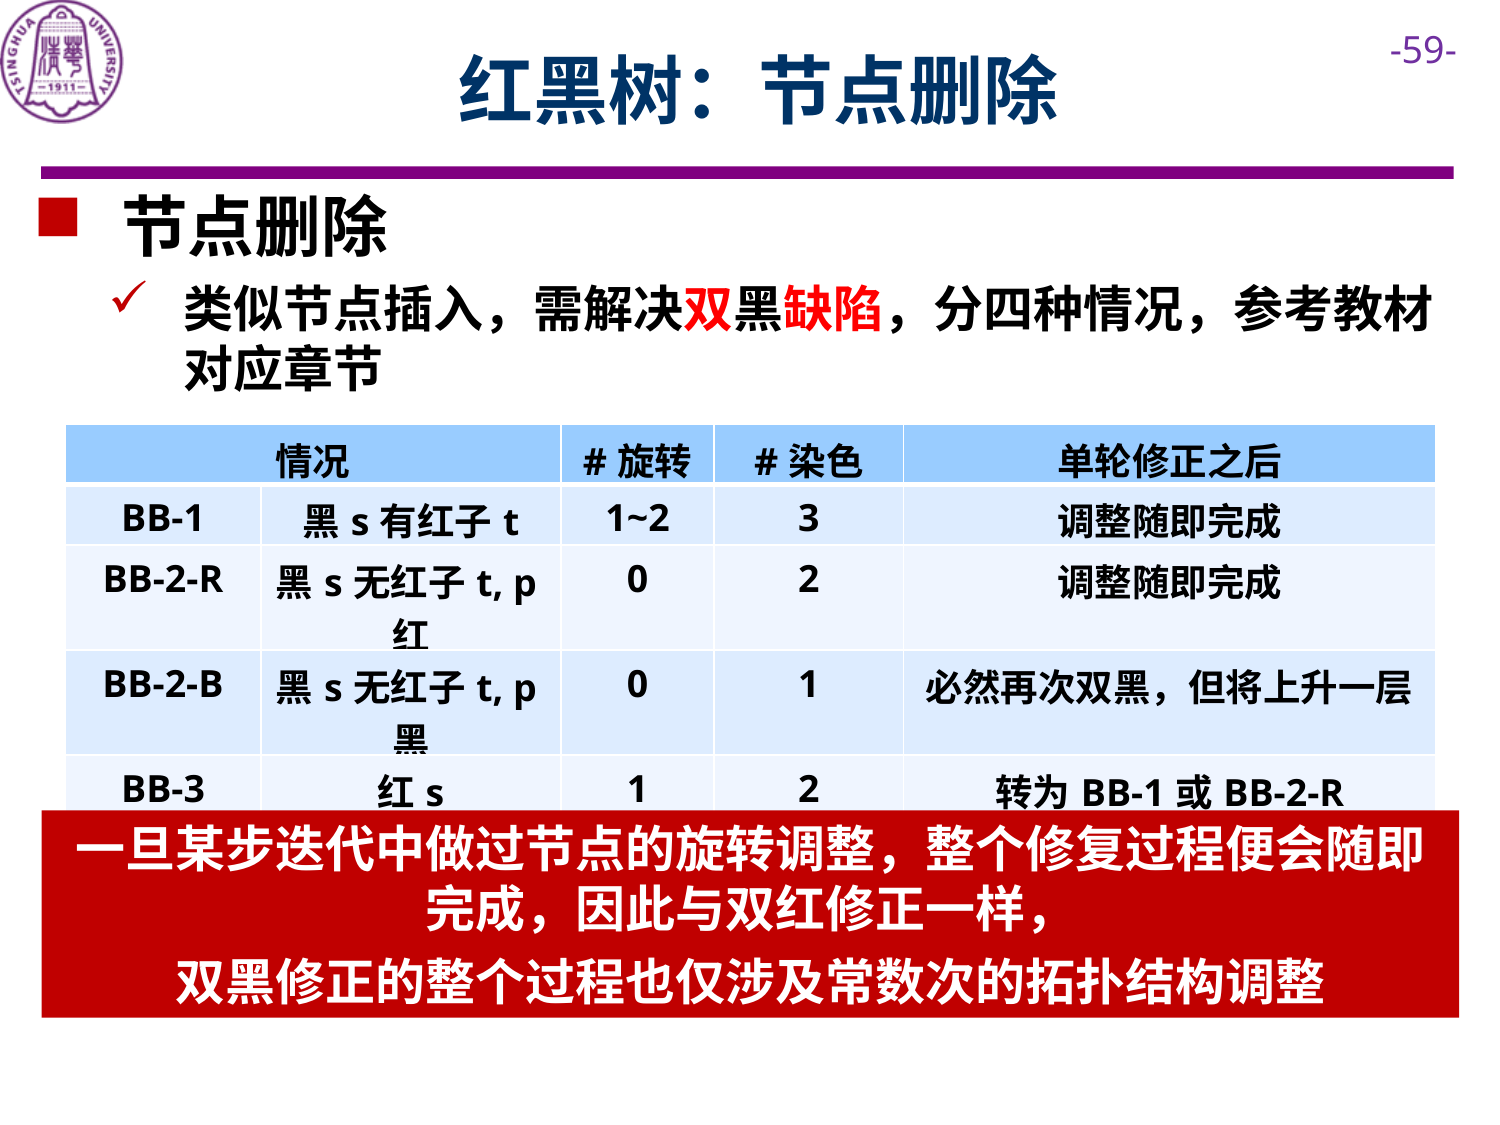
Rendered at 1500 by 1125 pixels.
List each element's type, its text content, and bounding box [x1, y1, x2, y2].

text_box 一旦某步迭代中做过节点的旋转调整，整个修复过程便会随即完成，因此与双红修正一样， 双黑修正的整个过程也仅涉及常数次的拓扑结构调整 [41, 810, 1460, 1018]
table_cell 调整随即完成 [904, 487, 1435, 544]
table_cell 1 [715, 651, 903, 754]
table_header 单轮修正之后 [904, 425, 1435, 482]
table_cell 1~2 [562, 487, 713, 544]
table_cell 1 [562, 756, 713, 810]
table_header 情况 [66, 425, 560, 482]
table_cell 2 [715, 756, 903, 810]
table_cell 必然再次双黑，但将上升一层 [904, 651, 1435, 754]
table_cell 黑s无红子t, p黑 [262, 651, 560, 754]
table_cell 0 [562, 651, 713, 754]
table_cell BB-3 [66, 756, 260, 810]
table_header #旋转 [562, 425, 713, 482]
table_cell BB-2-R [66, 546, 260, 649]
table_cell 0 [562, 546, 713, 649]
table_cell BB-1 [66, 487, 260, 544]
table_cell 红s [262, 756, 560, 810]
text_box 节点删除 类似节点插入，需解决双黑缺陷，分四种情况，参考教材对应章节 [18, 177, 1495, 405]
title 红黑树：节点删除 [135, 13, 1383, 165]
table_cell 3 [715, 487, 903, 544]
table_cell 黑s无红子t, p红 [262, 546, 560, 649]
table_header #染色 [715, 425, 903, 482]
table_cell 2 [715, 546, 903, 649]
picture [0, 0, 124, 124]
table_cell 调整随即完成 [904, 546, 1435, 649]
table_cell BB-2-B [66, 651, 260, 754]
table_cell 黑s有红子t [262, 487, 560, 544]
table_cell 转为BB-1或BB-2-R [904, 756, 1435, 810]
